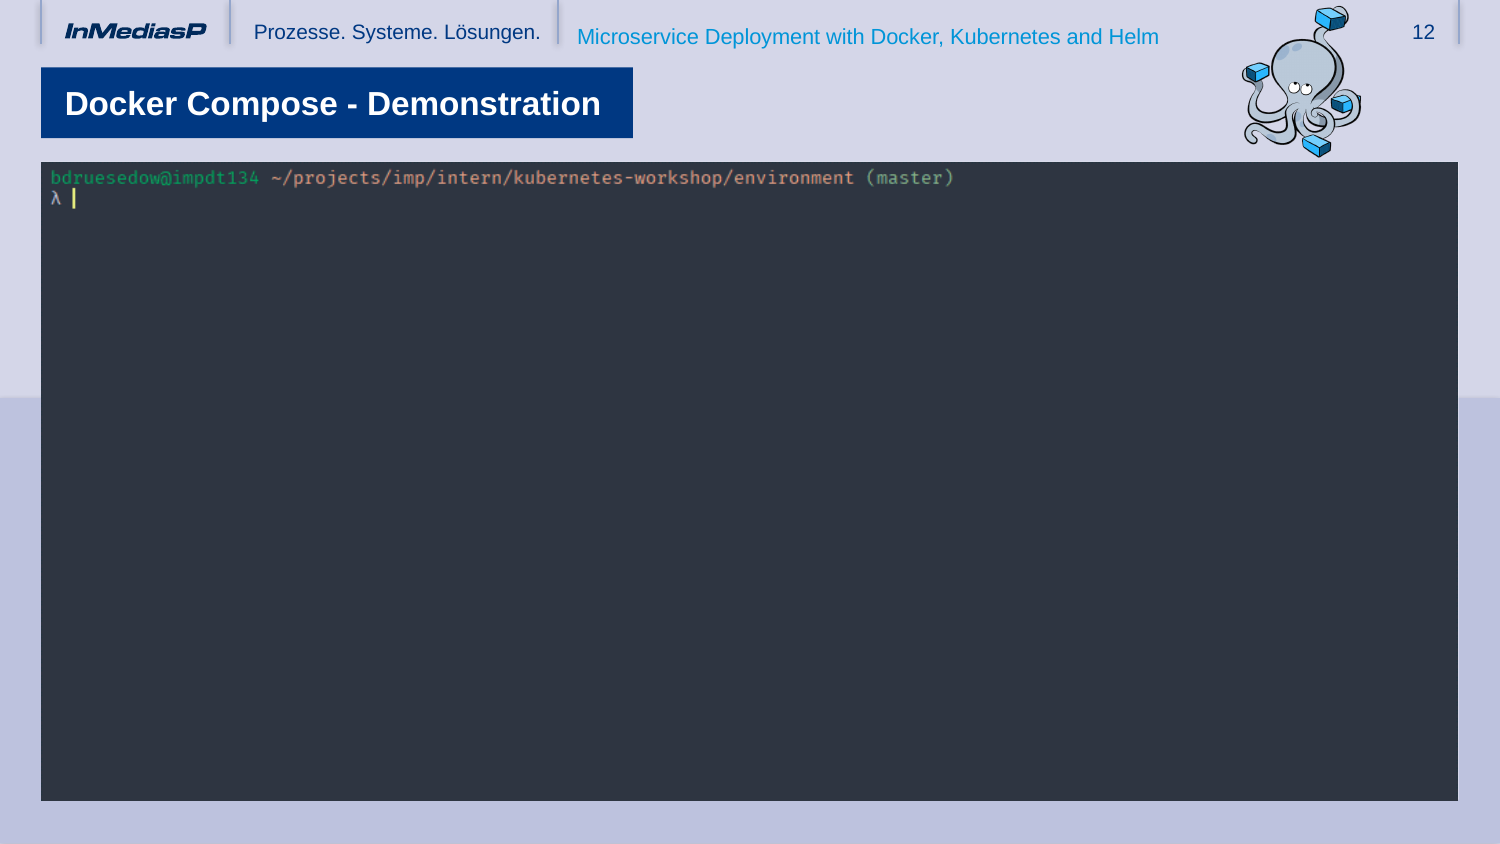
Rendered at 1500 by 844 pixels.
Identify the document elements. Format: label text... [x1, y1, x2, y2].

picture [1222, 3, 1382, 160]
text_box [40, 161, 1459, 802]
text_box Microservice Deployment with Docker, Kubernetes and Helm [577, 11, 1176, 49]
title Docker Compose - Demonstration [40, 67, 634, 139]
